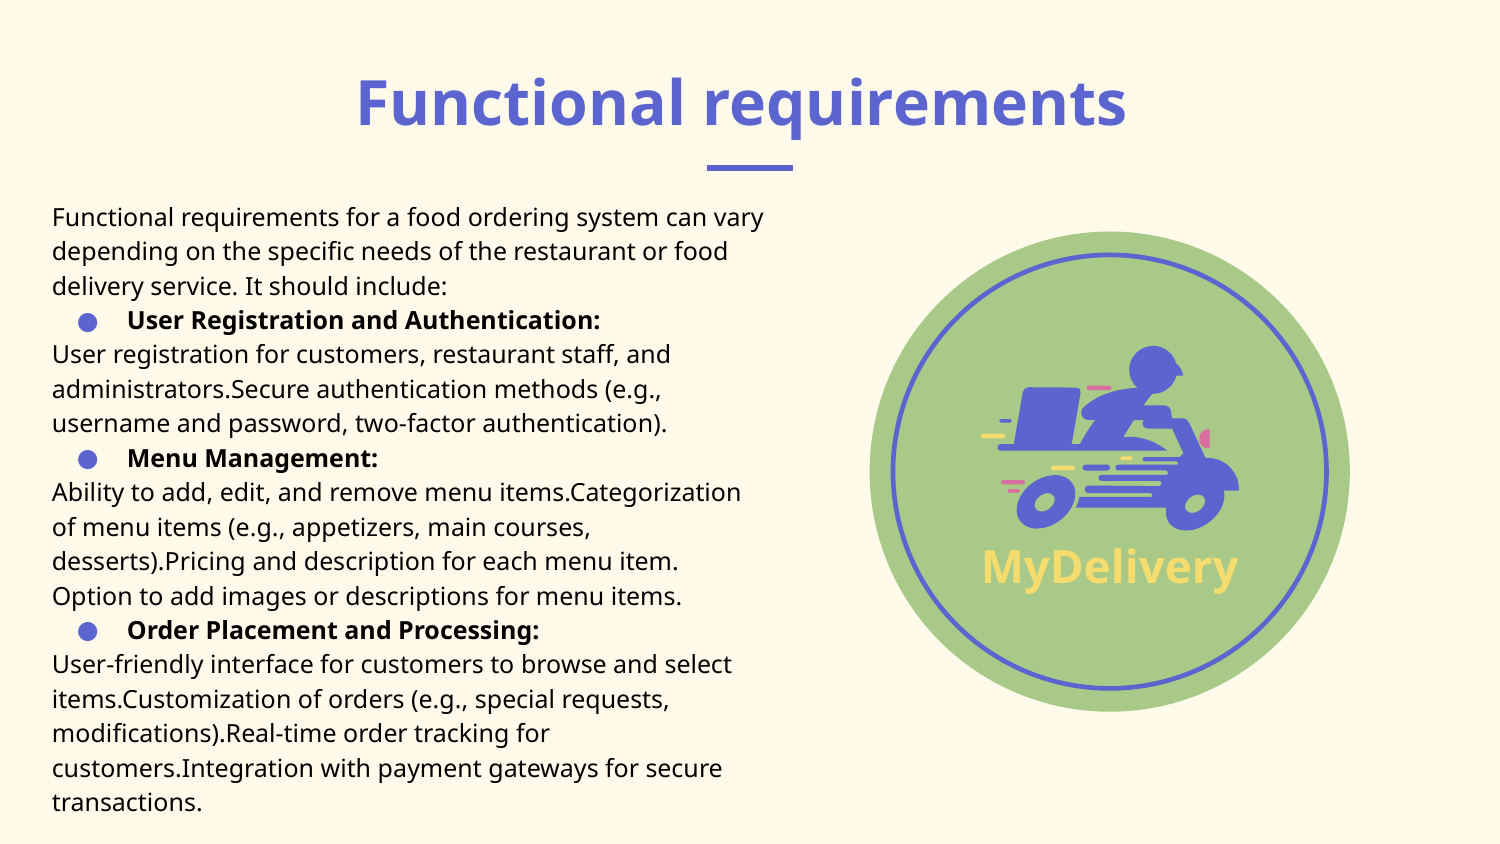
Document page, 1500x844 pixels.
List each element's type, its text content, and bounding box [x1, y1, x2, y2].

text_box [869, 231, 1350, 557]
subtitle MyDelivery [885, 523, 1335, 607]
text_box [940, 607, 1280, 689]
text_box [911, 607, 1308, 712]
text_box [892, 254, 1327, 523]
title Functional requirements [108, 11, 1375, 154]
list Functional requirements for a food ordering system can vary depending on the specific needs of the restaurant or food delivery service. It should include: User Registration and Authentication: User registration for customers, restaurant staff, and administrators.Secure authentication methods (e.g., username and password, two-factor authentication). Menu Management: Ability to add, edit, and remove menu items.Categorization of menu items (e.g., appetizers, main courses, desserts).Pricing and description for each menu item. Option to add images or descriptions for menu items. Order Placement and Processing: User-friendly interface for customers to browse and select items.Customization of orders (e.g., special requests, modifications).Real-time order tracking for customers.Integration with payment gateways for secure transactions. [36, 181, 783, 672]
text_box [980, 345, 1240, 531]
